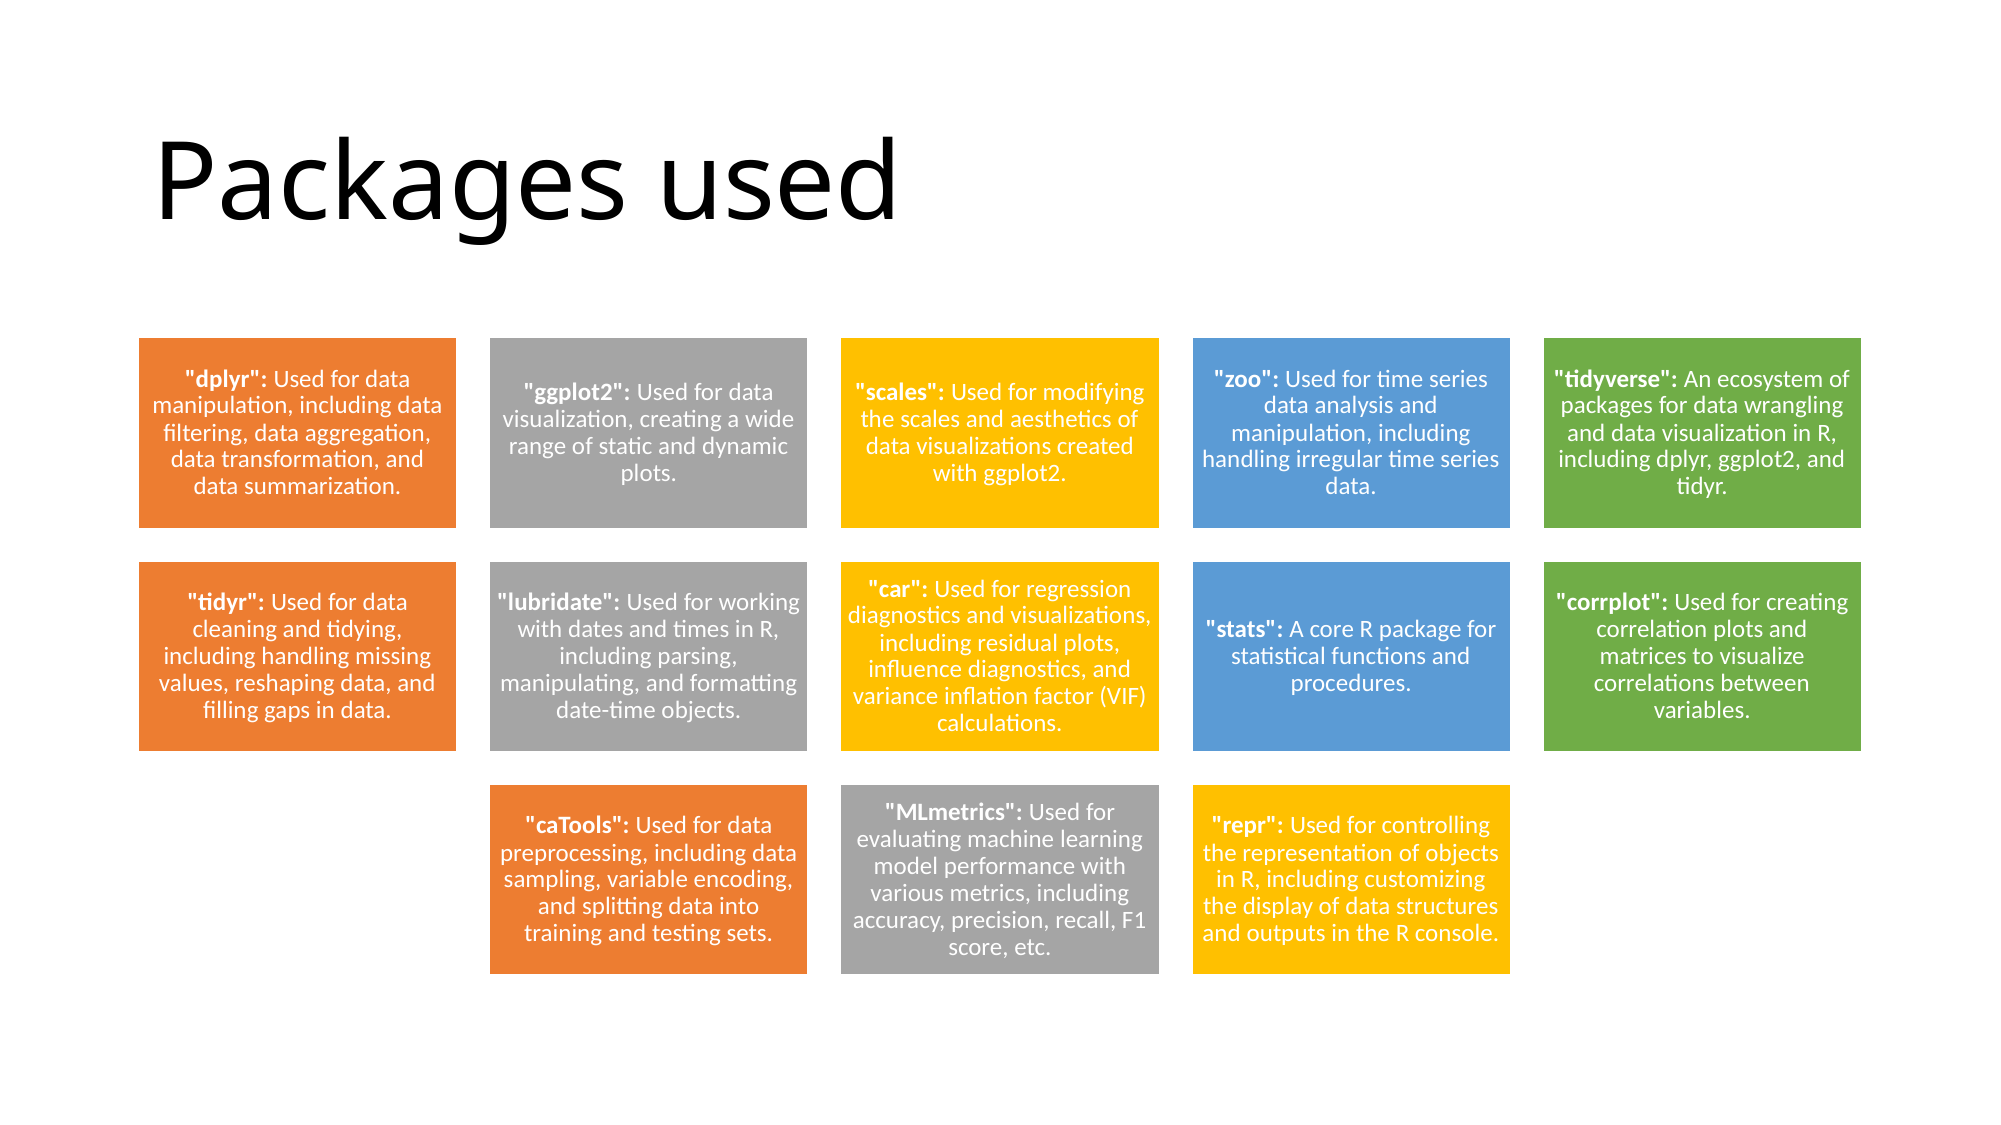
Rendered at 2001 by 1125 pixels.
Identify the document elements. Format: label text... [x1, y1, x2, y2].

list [137, 299, 1863, 1014]
title Packages used [137, 91, 1863, 278]
